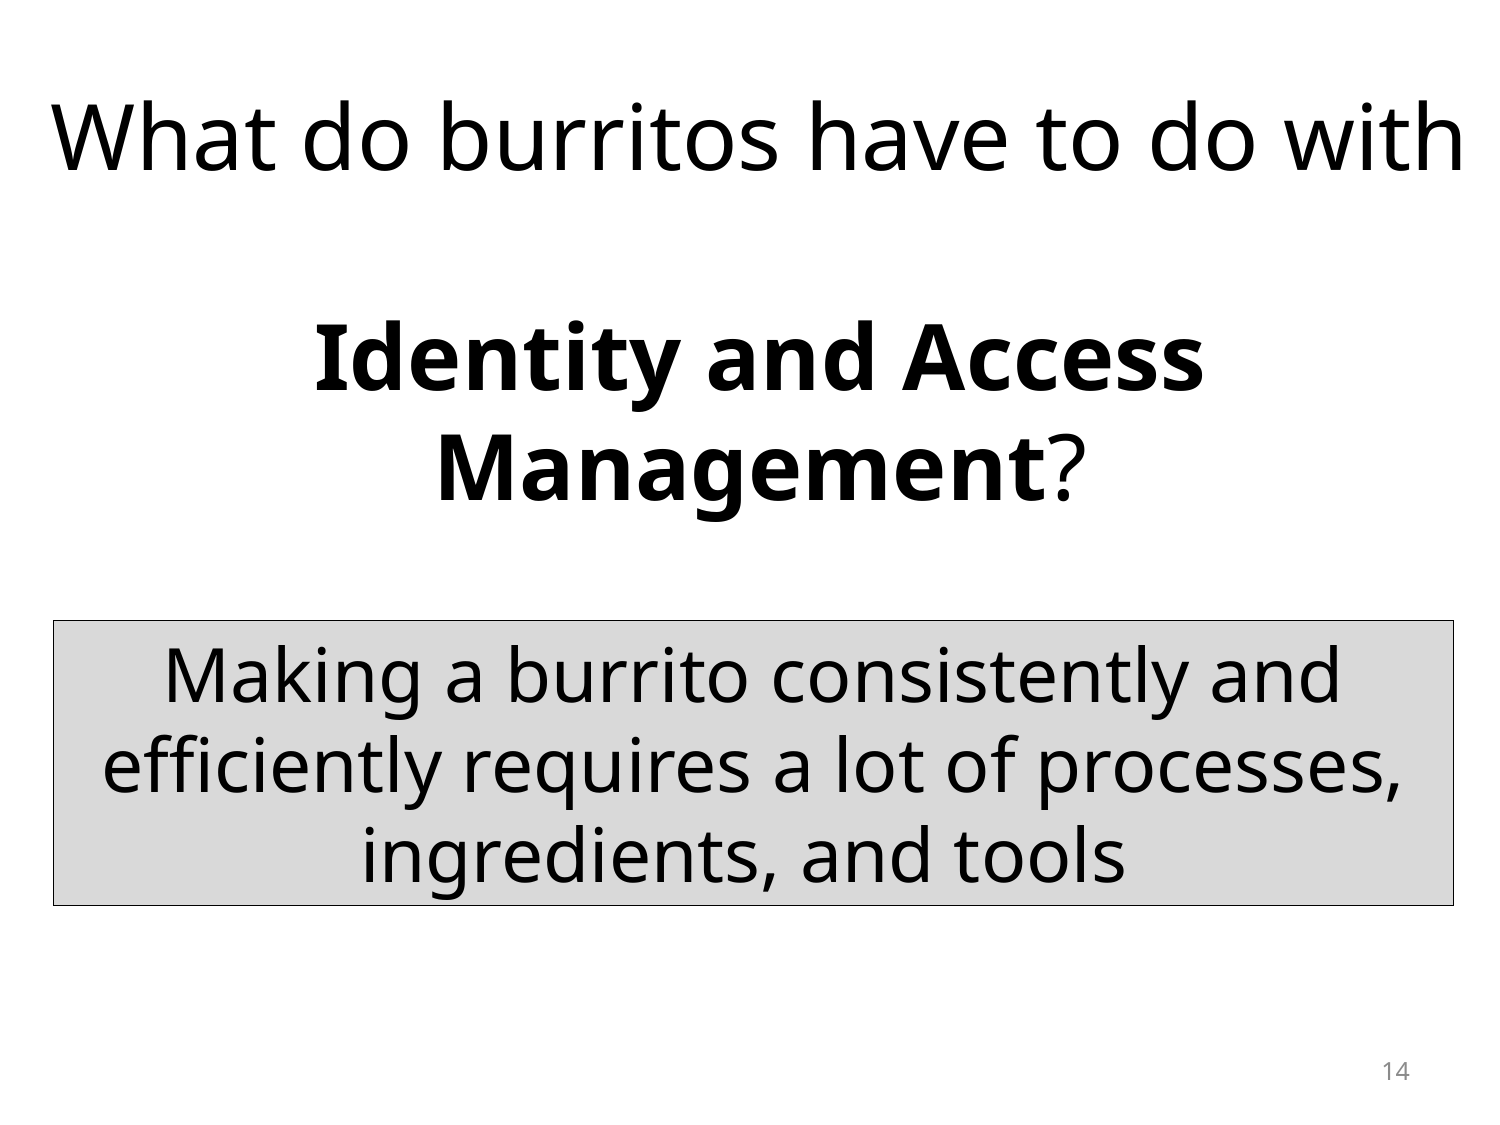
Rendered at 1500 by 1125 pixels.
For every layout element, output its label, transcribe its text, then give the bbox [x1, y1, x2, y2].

text_box What do burritos have to do with Identity and Access Management? [35, 71, 1485, 527]
text_box Making a burrito consistently and efficiently requires a lot of processes, ingredients, and tools [53, 620, 1454, 906]
slide_number 14 [1074, 1042, 1425, 1103]
